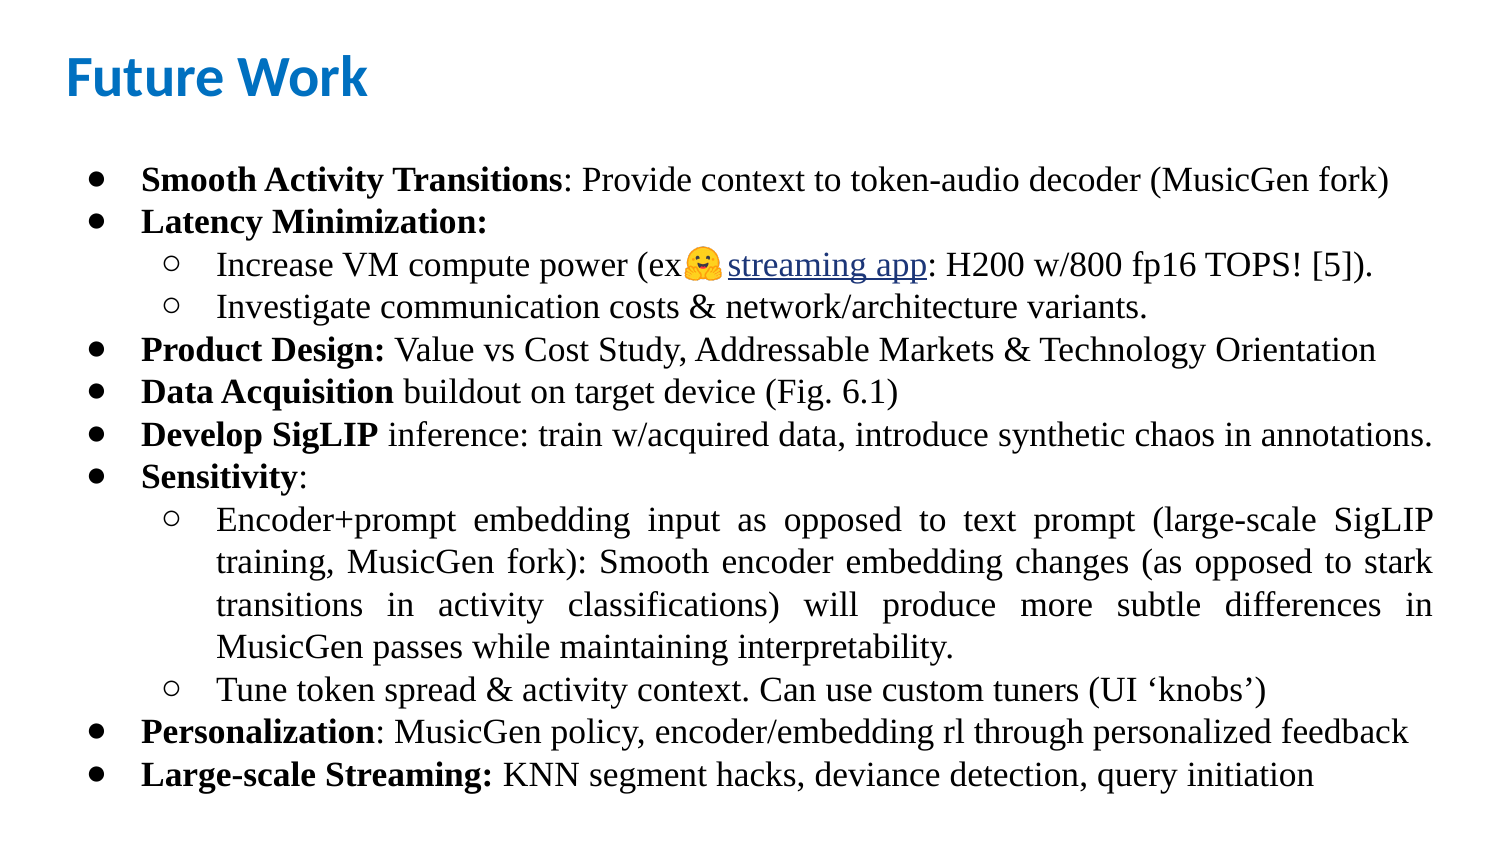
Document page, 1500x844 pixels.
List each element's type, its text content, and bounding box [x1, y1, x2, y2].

picture [682, 244, 723, 282]
title Future Work [51, 22, 1449, 140]
list Smooth Activity Transitions: Provide context to token-audio decoder (MusicGen fork) Latency Minimization: Increase VM compute power (ex streaming app: H200 w/800 fp16 TOPS! [5]). Investigate communication costs & network/architecture variants. Product Design: Value vs Cost Study, Addressable Markets & Technology Orientation Data Acquisition buildout on target device (Fig. 6.1) Develop SigLIP inference: train w/acquired data, introduce synthetic chaos in annotations. Sensitivity: Encoder+prompt embedding input as opposed to text prompt (large-scale SigLIP training, MusicGen fork): Smooth encoder embedding changes (as opposed to stark transitions in activity classifications) will produce more subtle differences in MusicGen passes while maintaining interpretability. Tune token spread & activity context. Can use custom tuners (UI ‘knobs’) Personalization: MusicGen policy, encoder/embedding rl through personalized feedback Large-scale Streaming: KNN segment hacks, deviance detection, query initiation [51, 140, 1449, 817]
